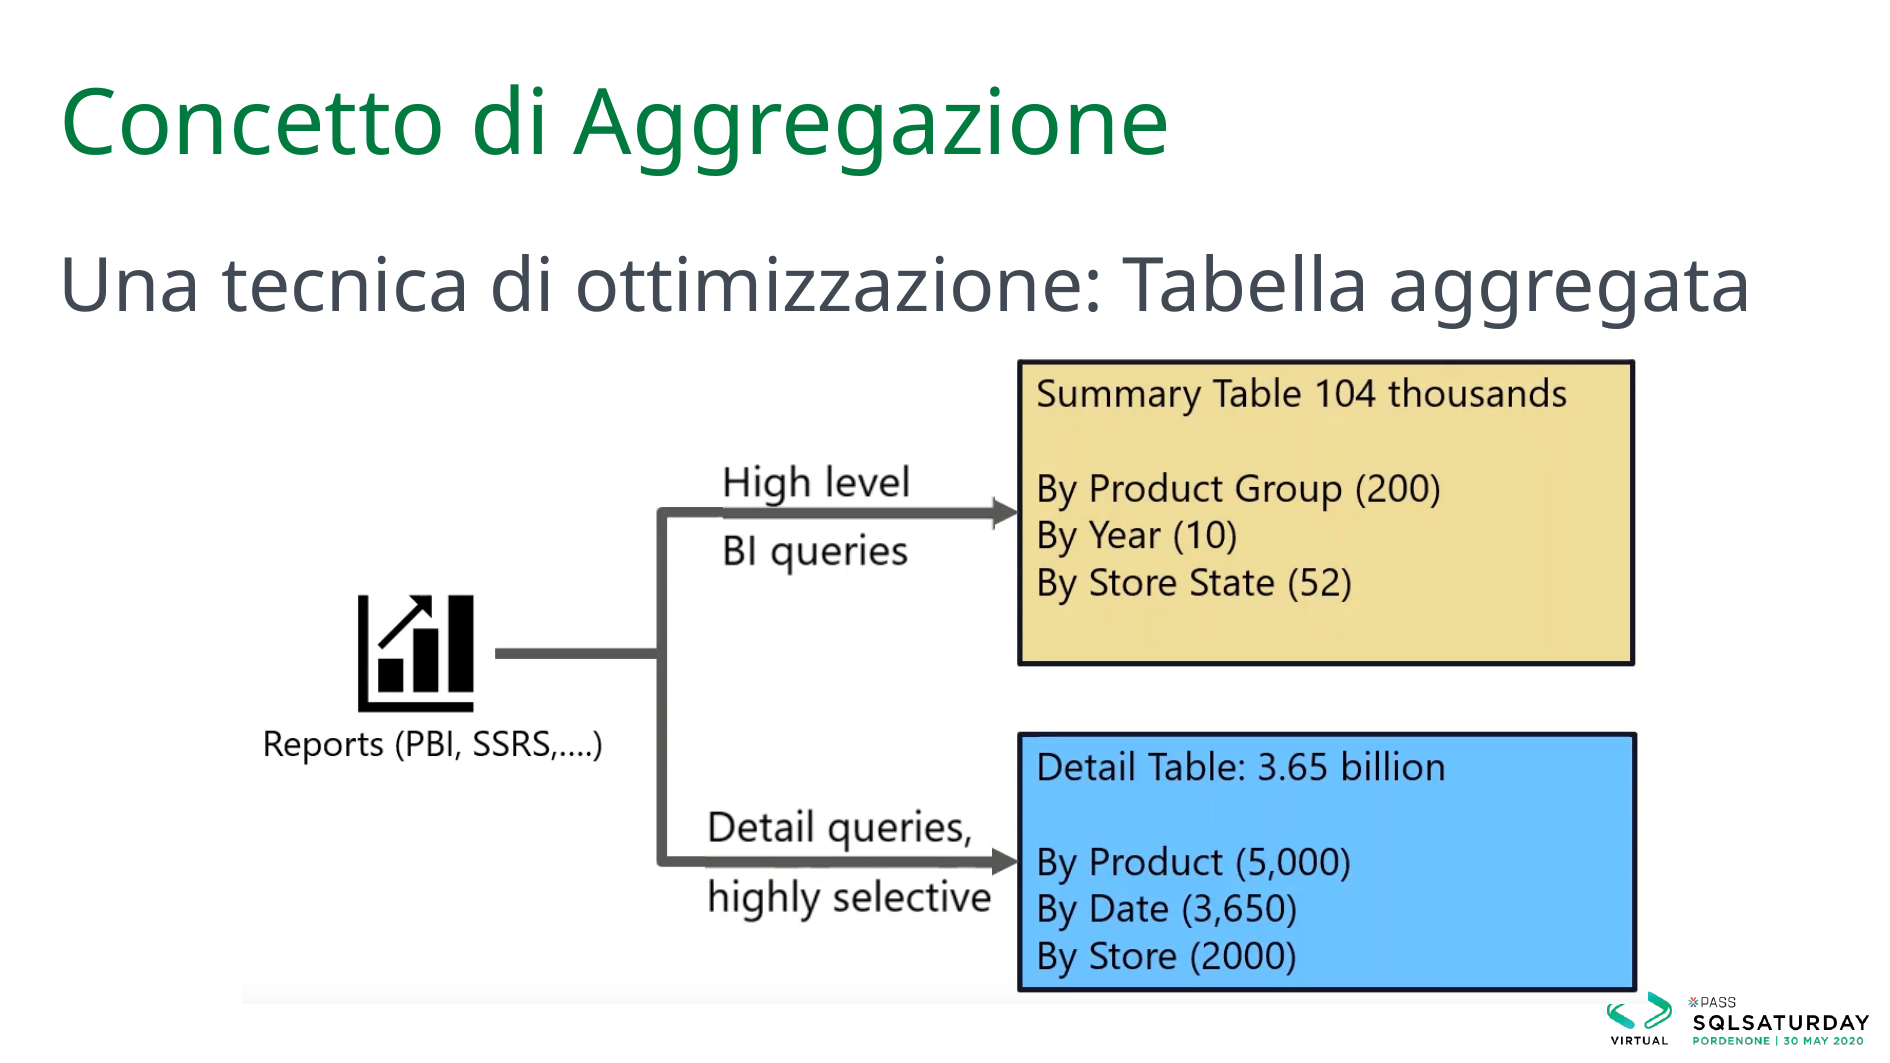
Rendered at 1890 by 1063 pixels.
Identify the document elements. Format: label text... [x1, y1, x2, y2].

list Una tecnica di ottimizzazione: Tabella aggregata [59, 236, 1831, 1004]
picture [242, 353, 1890, 1063]
title Concetto di Aggregazione [59, 59, 1831, 178]
